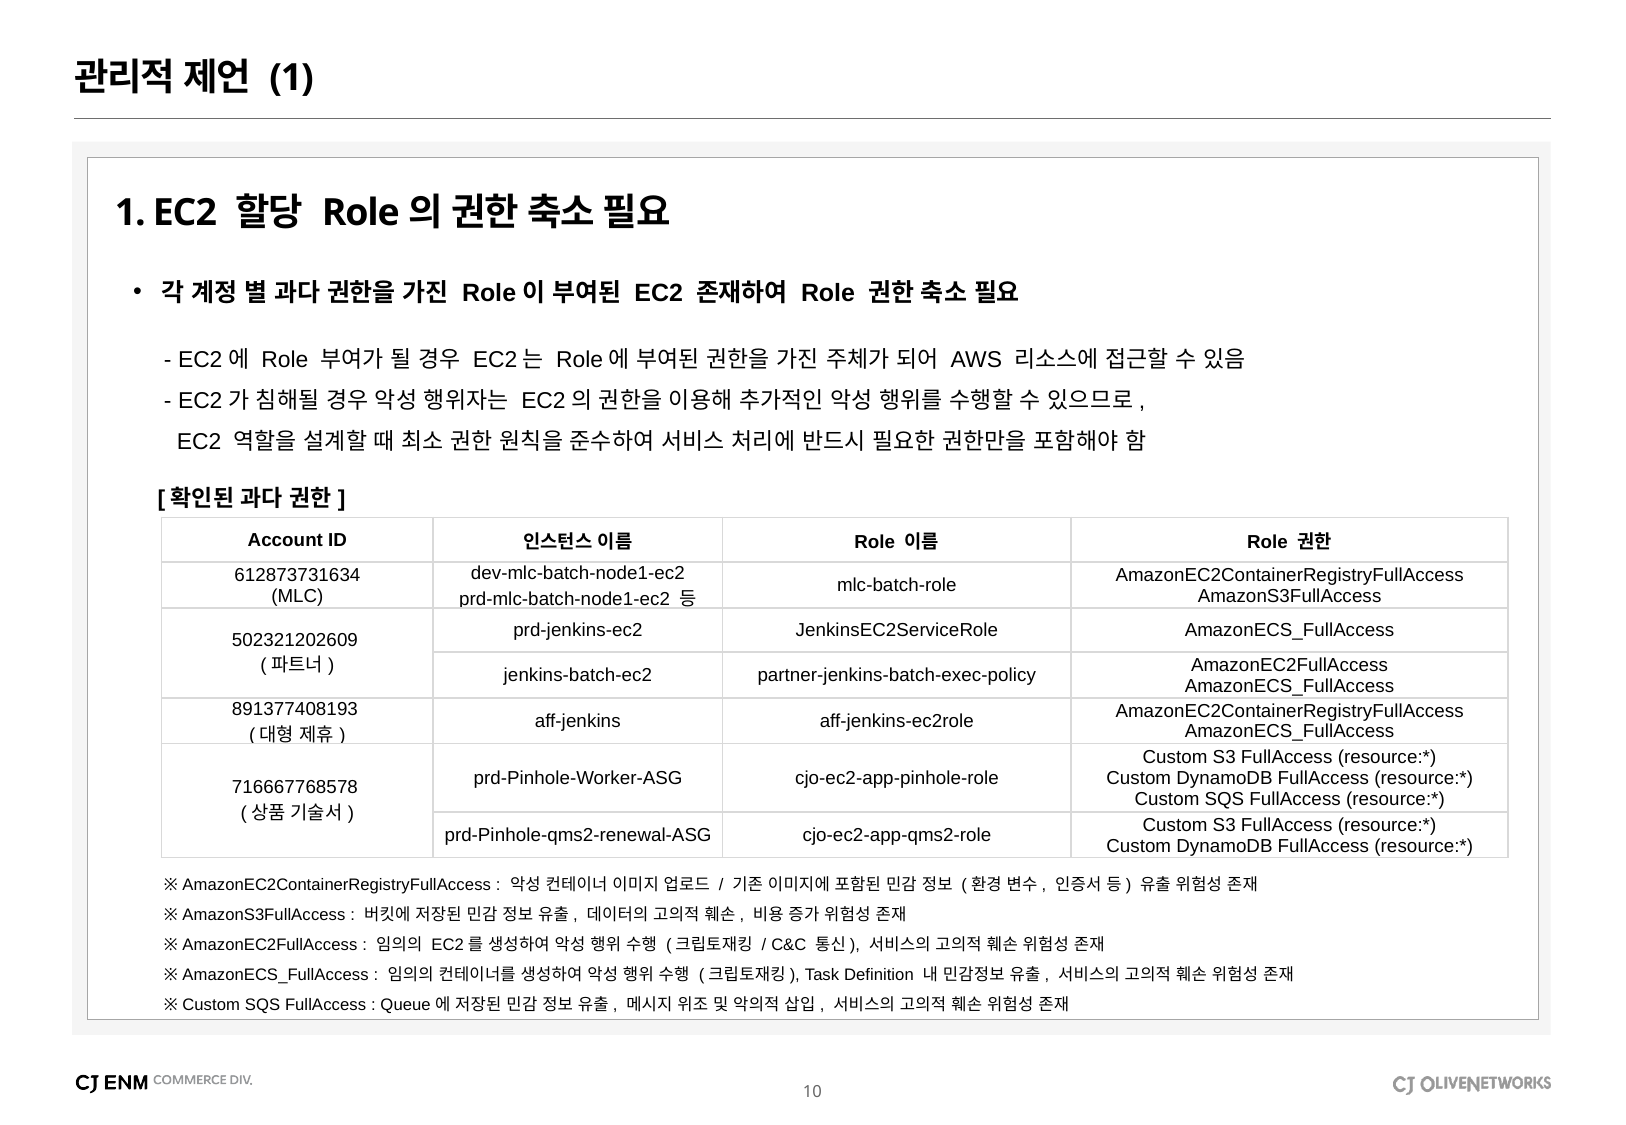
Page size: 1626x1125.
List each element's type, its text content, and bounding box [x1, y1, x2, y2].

list 1. EC2 할당 Role의 권한 축소 필요 [114, 181, 1224, 245]
table_cell 716667768578 (상품 기술서) [162, 744, 432, 856]
table_cell prd-Pinhole-qms2-renewal-ASG [434, 813, 722, 856]
table_cell 891377408193 (대형 제휴) [162, 699, 432, 743]
table_cell aff-jenkins [434, 699, 722, 743]
text_box [87, 156, 1539, 1021]
text_box [71, 141, 1552, 1036]
text_box ※ AmazonEC2ContainerRegistryFullAccess : 악성 컨테이너 이미지 업로드 / 기존 이미지에 포함된 민감 정보 (환경 변수, 인증서 등) 유출 위험성 존재 ※ AmazonS3FullAccess : 버킷에 저장된 민감 정보 유출, 데이터의 고의적 훼손, 비용 증가 위험성 존재 ※ AmazonEC2FullAccess : 임의의 EC2를 생성하여 악성 행위 수행 (크립토재킹 / C&C 통신), 서비스의 고의적 훼손 위험성 존재 ※ AmazonECS_FullAccess : 임의의 컨테이너를 생성하여 악성 행위 수행 (크립토재킹), Task Definition 내 민감정보 유출, 서비스의 고의적 훼손 위험성 존재 ※ Custom SQS FullAccess : Queue에 저장된 민감 정보 유출, 메시지 위조 및 악의적 삽입, 서비스의 고의적 훼손 위험성 존재 [144, 856, 1576, 1055]
table_cell prd-jenkins-ec2 [434, 609, 722, 651]
table_header Role 권한 [1072, 518, 1507, 561]
table_cell 612873731634 (MLC) [162, 563, 432, 607]
table_cell cjo-ec2-app-qms2-role [723, 813, 1070, 856]
table_header Account ID [162, 518, 432, 561]
table_cell cjo-ec2-app-pinhole-role [723, 744, 1070, 811]
picture [68, 1067, 260, 1101]
text_box - EC2에 Role 부여가 될 경우 EC2는 Role에 부여된 권한을 가진 주체가 되어 AWS 리소스에 접근할 수 있음 - EC2가 침해될 경우 악성 행위자는 EC2의 권한을 이용해 추가적인 악성 행위를 수행할 수 있으므로, EC2 역할을 설계할 때 최소 권한 원칙을 준수하여 서비스 처리에 반드시 필요한 권한만을 포함해야 함 [142, 323, 1575, 462]
table_cell JenkinsEC2ServiceRole [723, 609, 1070, 651]
table_header 인스턴스 이름 [434, 518, 722, 561]
table_cell jenkins-batch-ec2 [434, 653, 722, 697]
table_cell AmazonECS_FullAccess [1072, 609, 1507, 651]
table_header Role 이름 [723, 518, 1070, 561]
text_box [확인된 과다 권한] [142, 461, 471, 518]
table_cell dev-mlc-batch-node1-ec2 prd-mlc-batch-node1-ec2 등 [434, 563, 722, 607]
picture [1393, 1076, 1551, 1095]
text_box 각 계정 별 과다 권한을 가진 Role이 부여된 EC2 존재하여 Role 권한 축소 필요 [118, 253, 1515, 314]
table_cell AmazonEC2ContainerRegistryFullAccess AmazonECS_FullAccess [1072, 699, 1507, 743]
table_cell Custom S3 FullAccess (resource:*) Custom DynamoDB FullAccess (resource:*) [1072, 813, 1507, 856]
table_cell Custom S3 FullAccess (resource:*) Custom DynamoDB FullAccess (resource:*) Custom SQS FullAccess (resource:*) [1072, 744, 1507, 811]
table_cell 502321202609 (파트너) [162, 609, 432, 697]
text_box 관리적 제언 (1) [74, 46, 1305, 111]
table_cell mlc-batch-role [723, 563, 1070, 607]
table_cell prd-Pinhole-Worker-ASG [434, 744, 722, 811]
table_cell partner-jenkins-batch-exec-policy [723, 653, 1070, 697]
table_cell AmazonEC2FullAccess AmazonECS_FullAccess [1072, 653, 1507, 697]
table_cell aff-jenkins-ec2role [723, 699, 1070, 743]
table_cell AmazonEC2ContainerRegistryFullAccess AmazonS3FullAccess [1072, 563, 1507, 607]
